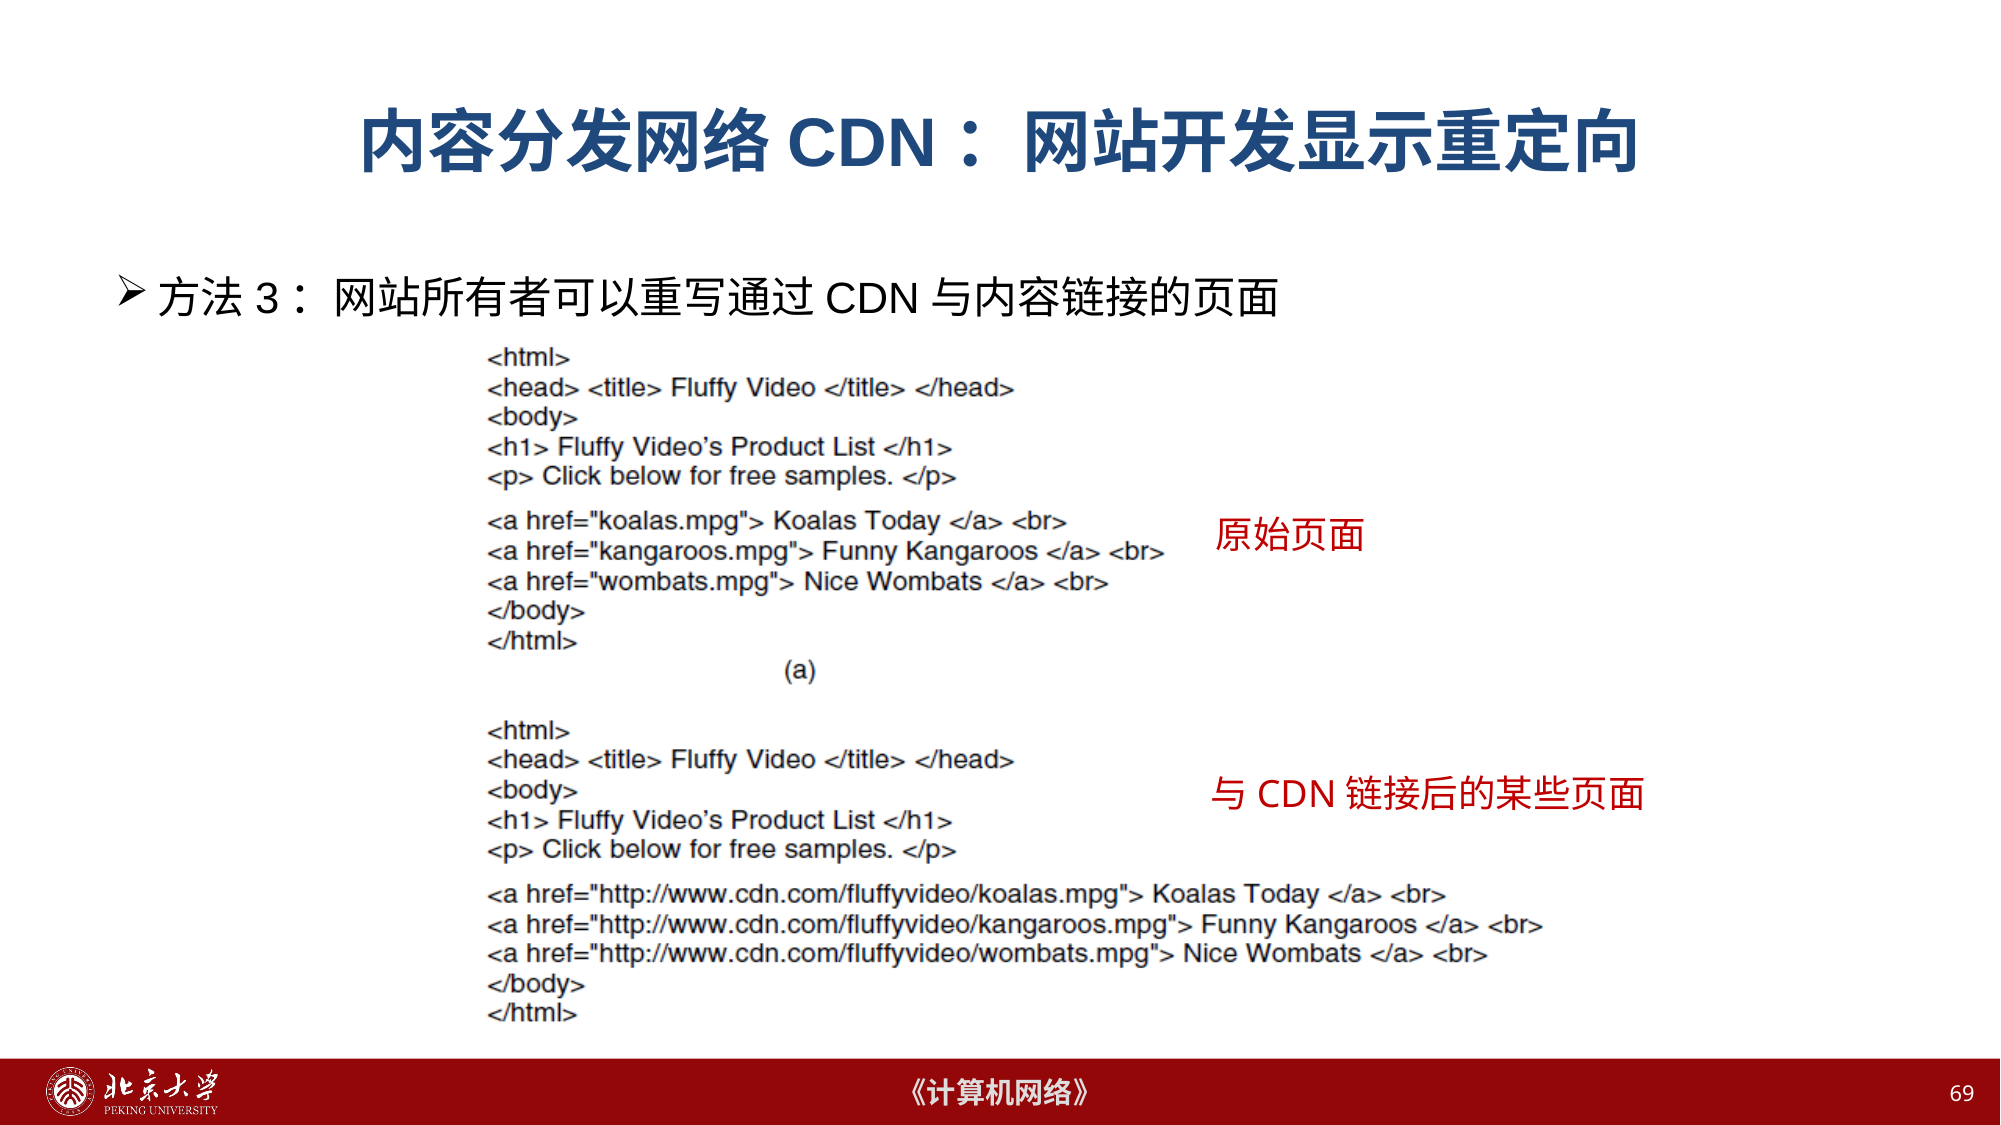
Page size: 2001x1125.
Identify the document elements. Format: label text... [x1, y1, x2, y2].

title 内容分发网络CDN：网站开发显示重定向 [99, 45, 1900, 233]
list 方法3：网站所有者可以重写通过CDN与内容链接的页面 [99, 262, 1900, 1005]
slide_number 69 [1522, 1072, 1990, 1125]
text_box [474, 342, 1657, 1027]
picture [46, 1067, 218, 1116]
